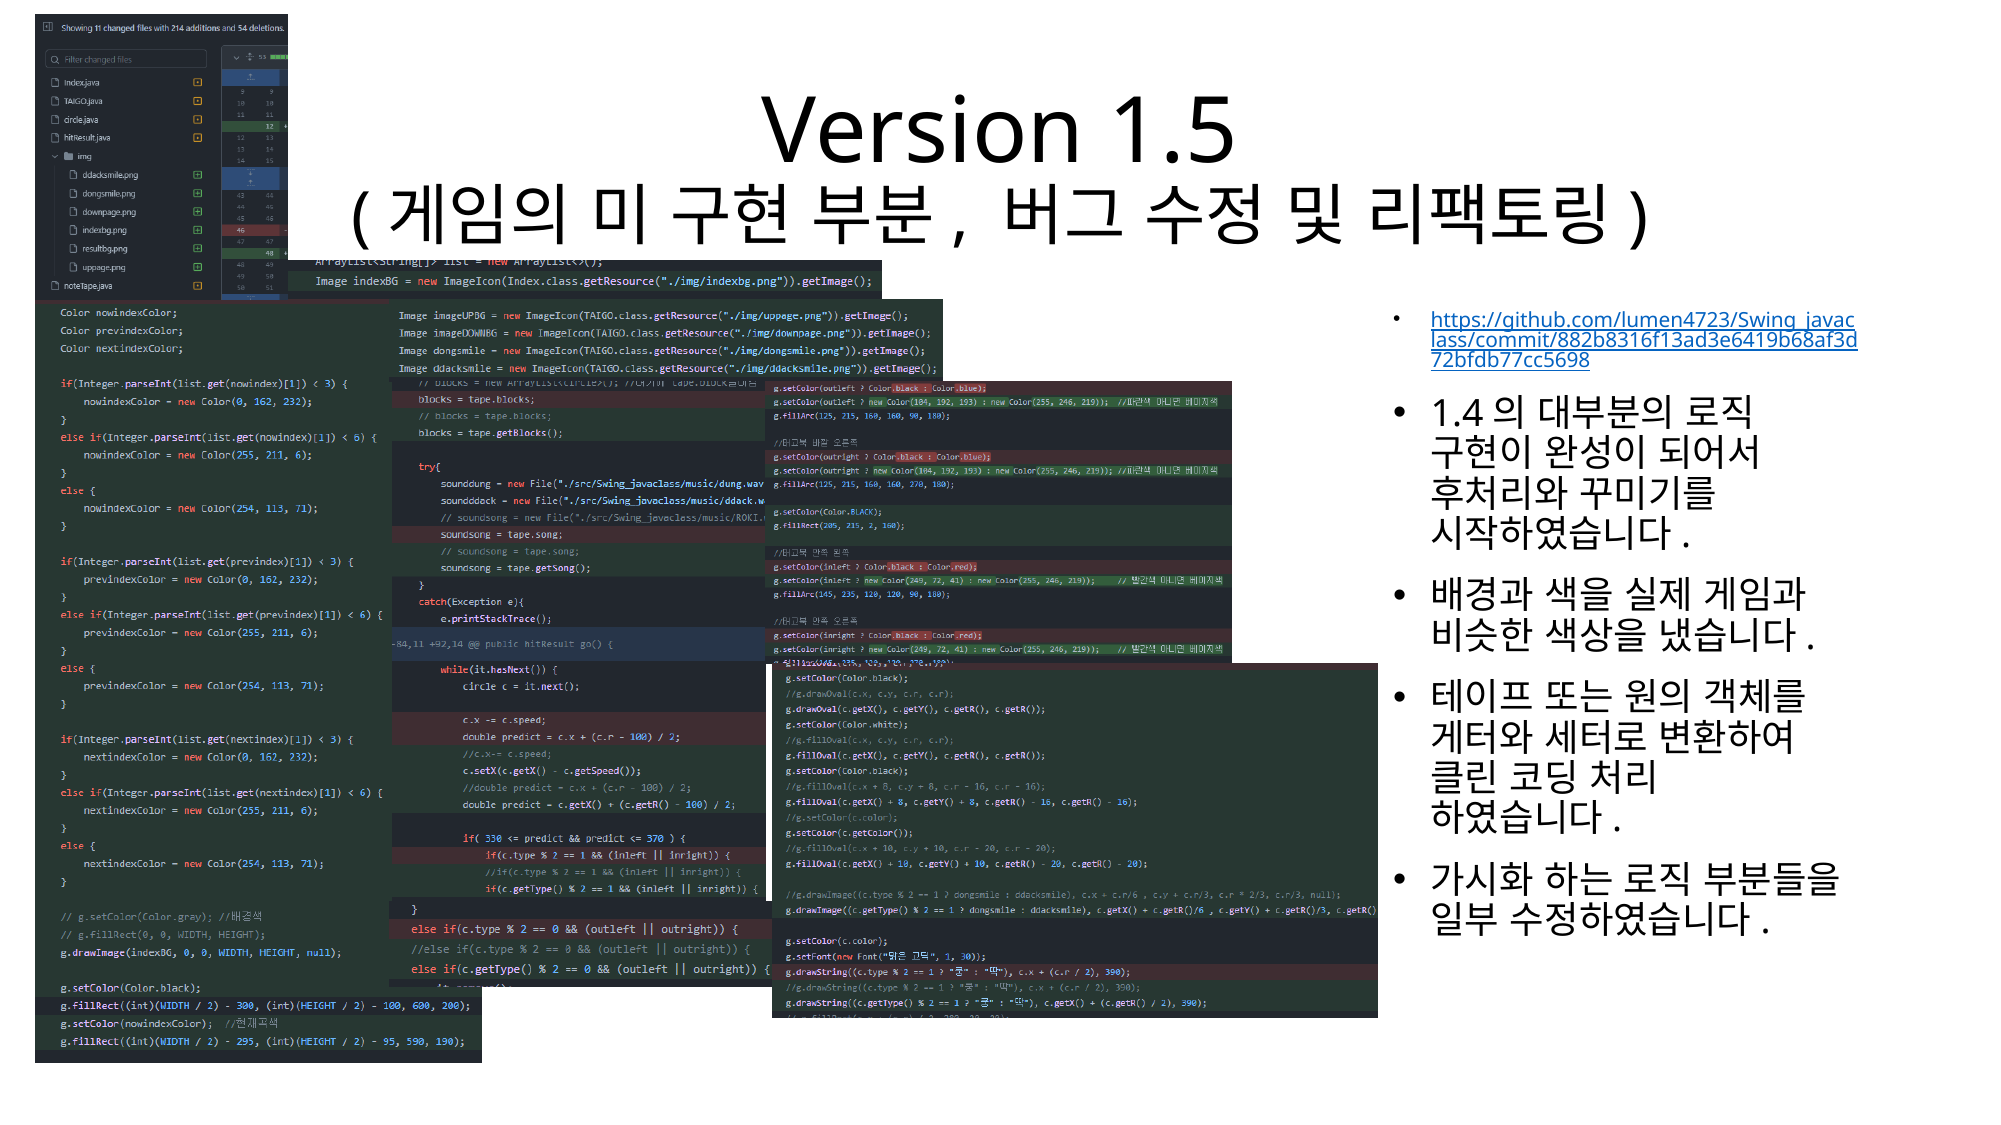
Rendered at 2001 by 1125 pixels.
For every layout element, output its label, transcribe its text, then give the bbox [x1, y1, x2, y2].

title Version 1.5 (게임의 미 구현 부분, 버그 수정 및 리팩토링) [288, 59, 1863, 278]
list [288, 260, 882, 299]
list https://github.com/lumen4723/Swing_javaclass/commit/882b8316f13ad3e6419b68af3d72bfdb77cc5698 1.4의 대부분의 로직 구현이 완성이 되어서 후처리와 꾸미기를 시작하였습니다. 배경과 색을 실제 게임과 비슷한 색상을 냈습니다. 테이프 또는 원의 객체를 게터와 세터로 변환하여 클린 코딩 처리 하였습니다. 가시화 하는 로직 부분들을 일부 수정하였습니다. [1378, 299, 1874, 1014]
picture [35, 14, 1379, 1063]
